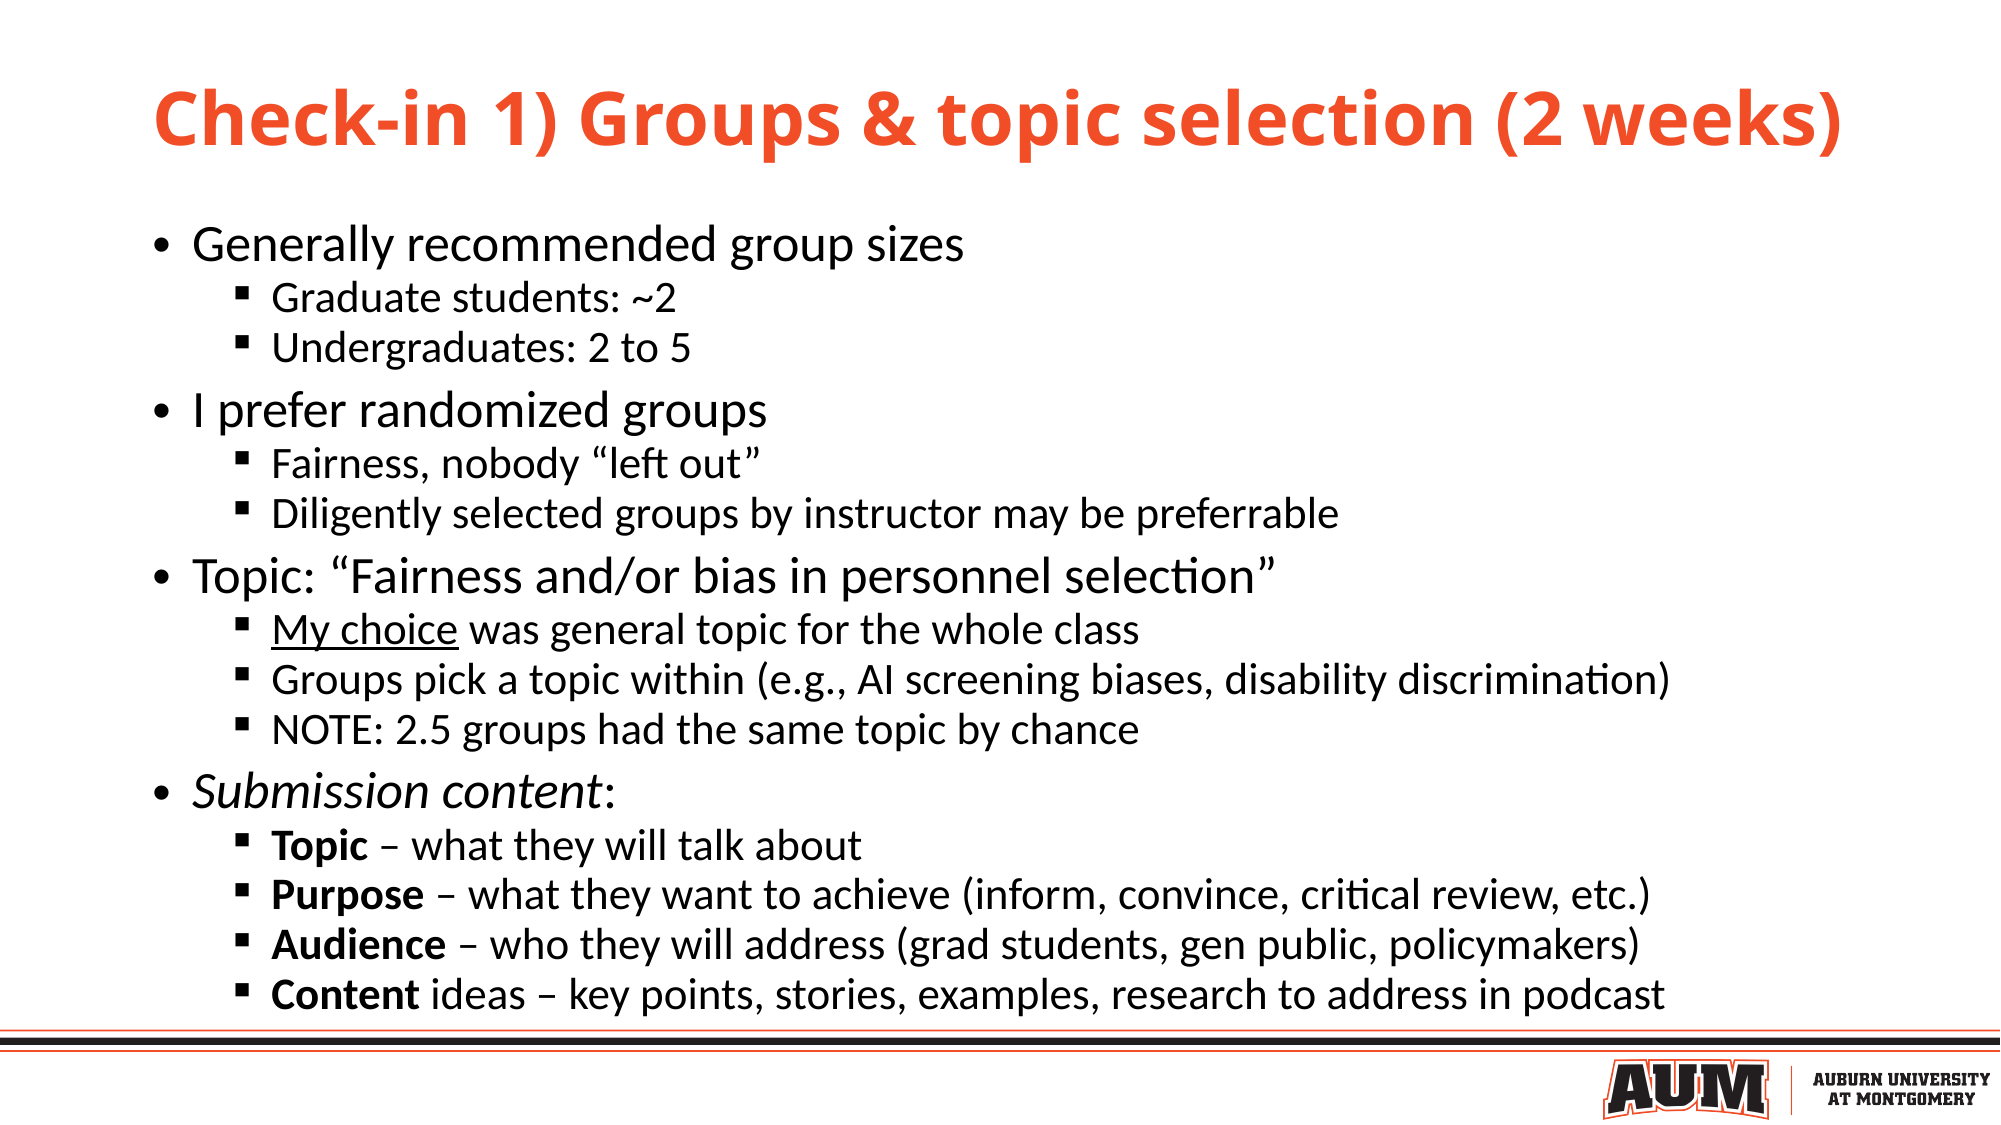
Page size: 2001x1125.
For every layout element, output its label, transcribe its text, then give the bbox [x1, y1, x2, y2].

title Check-in 1) Groups & topic selection (2 weeks) [137, 59, 1863, 177]
list Generally recommended group sizes Graduate students: ~2 Undergraduates: 2 to 5 I prefer randomized groups Fairness, nobody “left out” Diligently selected groups by instructor may be preferrable Topic: “Fairness and/or bias in personnel selection” My choice was general topic for the whole class Groups pick a topic within (e.g., AI screening biases, disability discrimination) NOTE: 2.5 groups had the same topic by chance Submission content: Topic – what they will talk about Purpose – what they want to achieve (inform, convince, critical review, etc.) Audience – who they will address (grad students, gen public, policymakers) Content ideas – key points, stories, examples, research to address in podcast [137, 216, 1863, 1029]
picture [1603, 1059, 1990, 1120]
